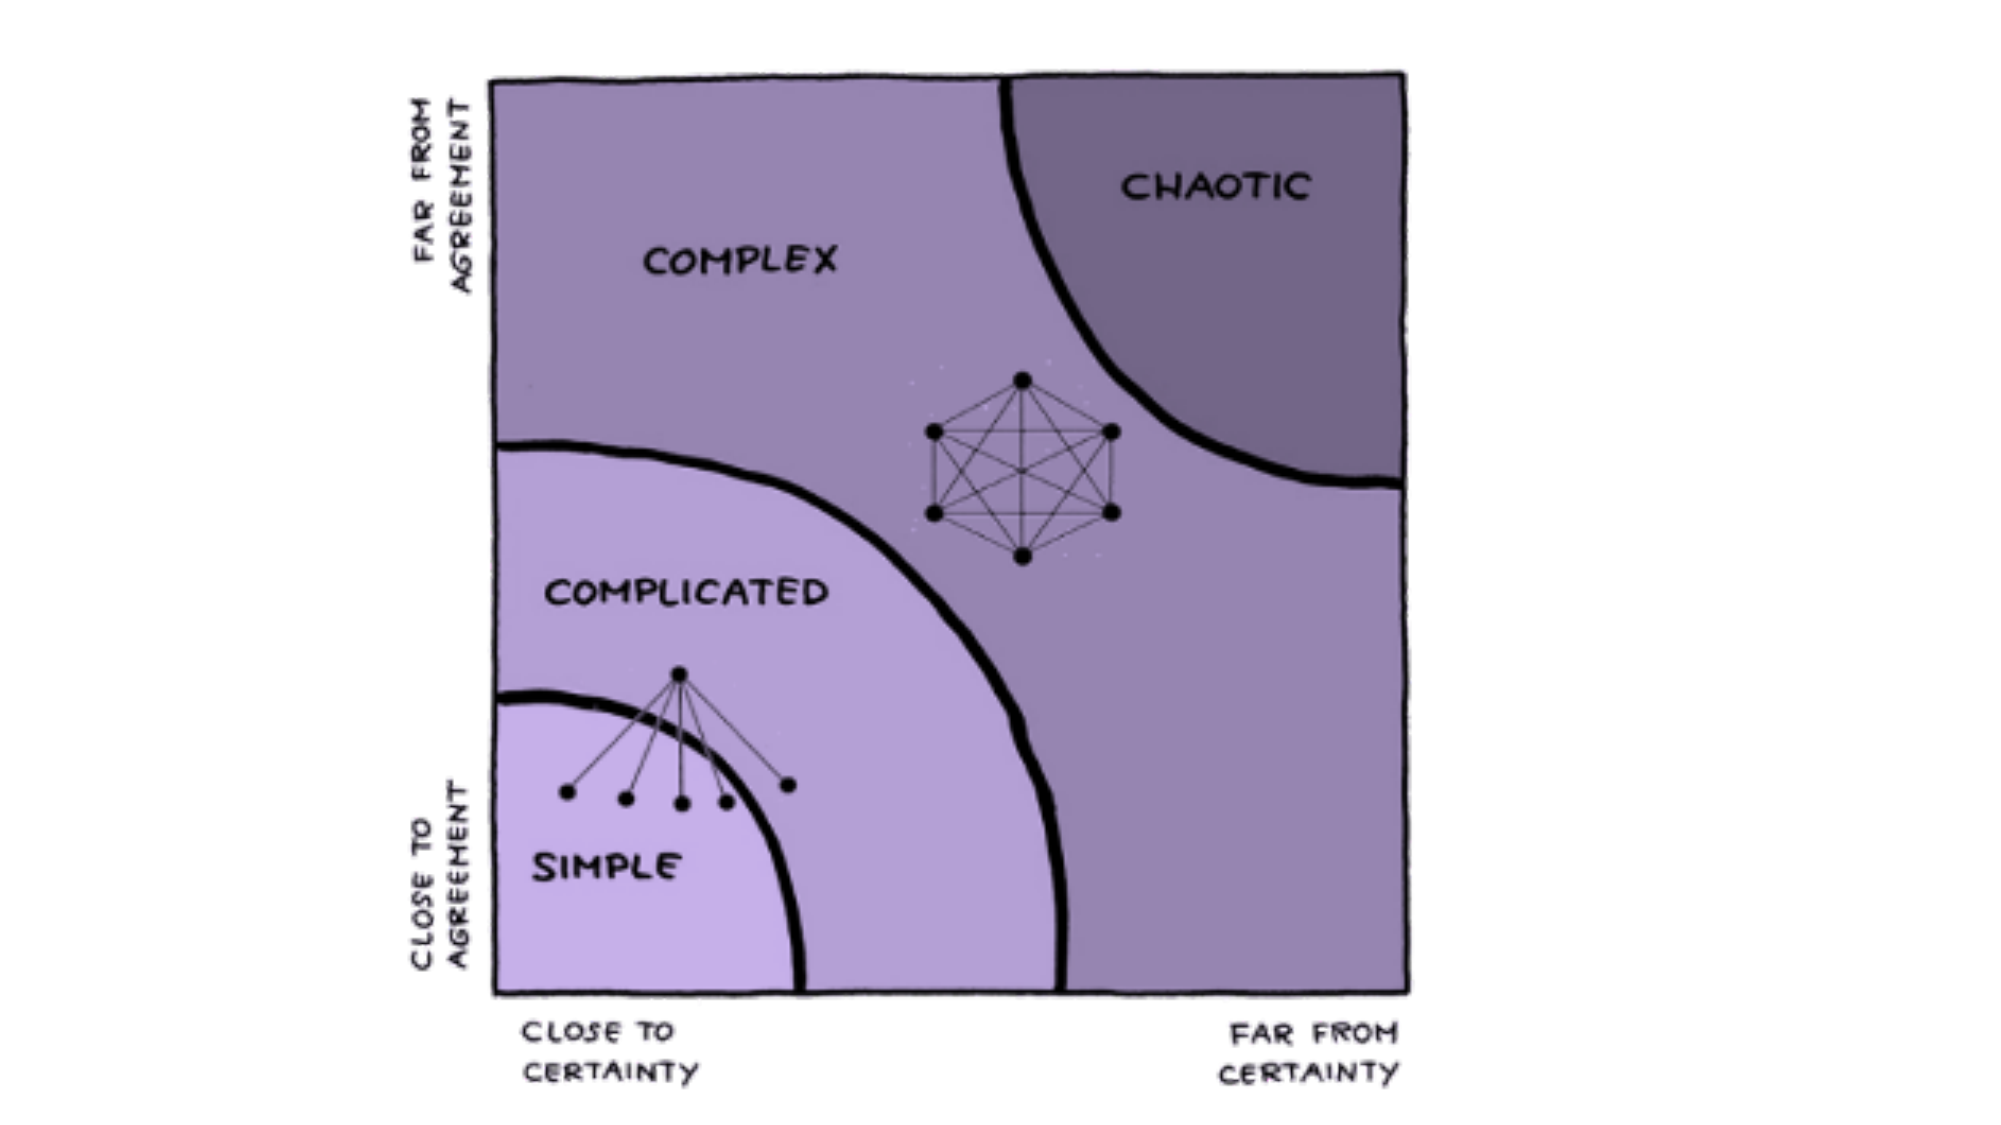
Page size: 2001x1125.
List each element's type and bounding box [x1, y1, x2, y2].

picture [386, 58, 1428, 1099]
